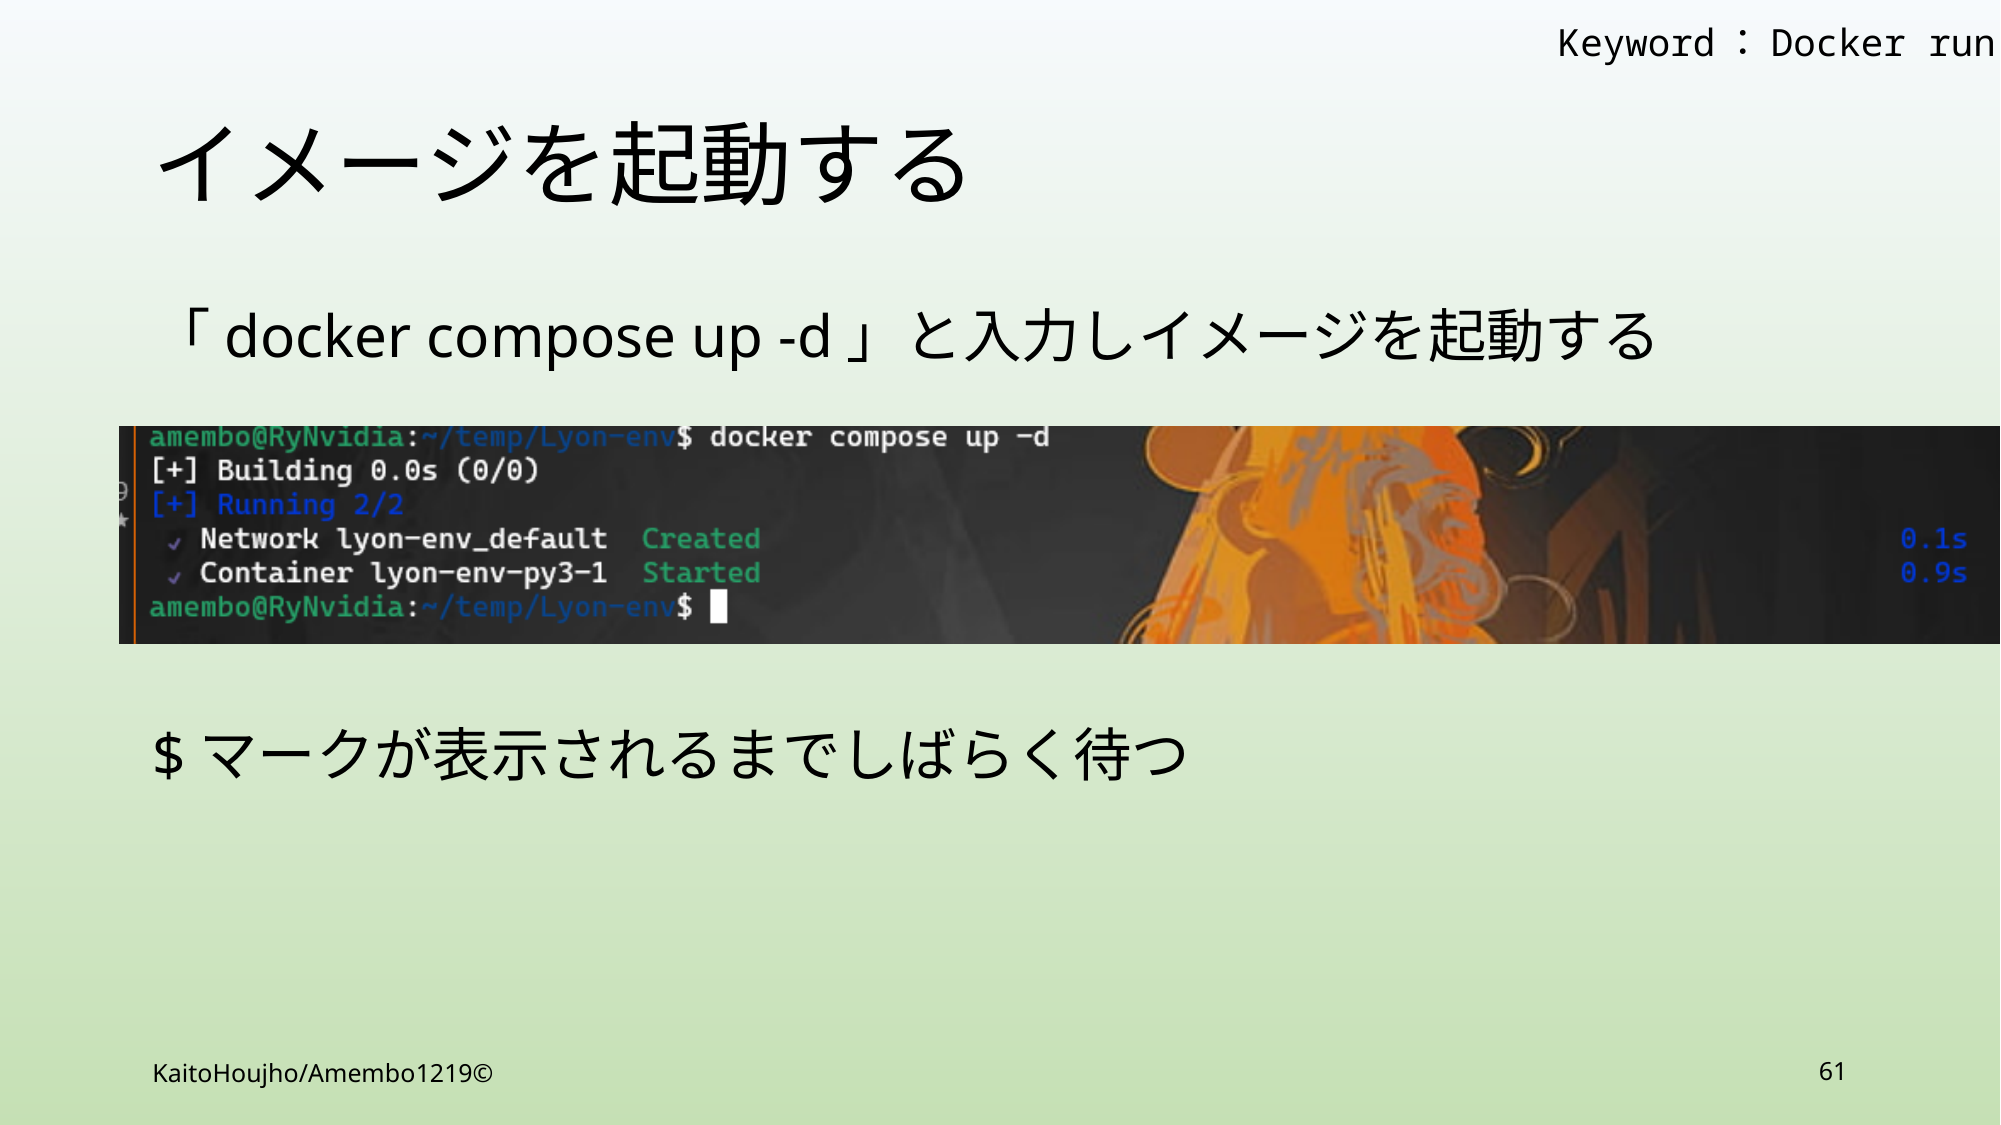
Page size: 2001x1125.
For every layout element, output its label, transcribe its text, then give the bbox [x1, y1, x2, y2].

list 「docker compose up -d」と入力しイメージを起動する $マークが表示されるまでしばらく待つ [137, 644, 1863, 1014]
slide_number 61 [1412, 1042, 1863, 1103]
slide_number KaitoHoujho/Amembo1219© [137, 1042, 588, 1103]
title イメージを起動する [137, 59, 1863, 278]
text_box Keyword：Docker run [1096, 11, 2000, 72]
list 「docker compose up -d」と入力しイメージを起動する $マークが表示されるまでしばらく待つ [137, 299, 1863, 426]
picture [119, 426, 2000, 644]
